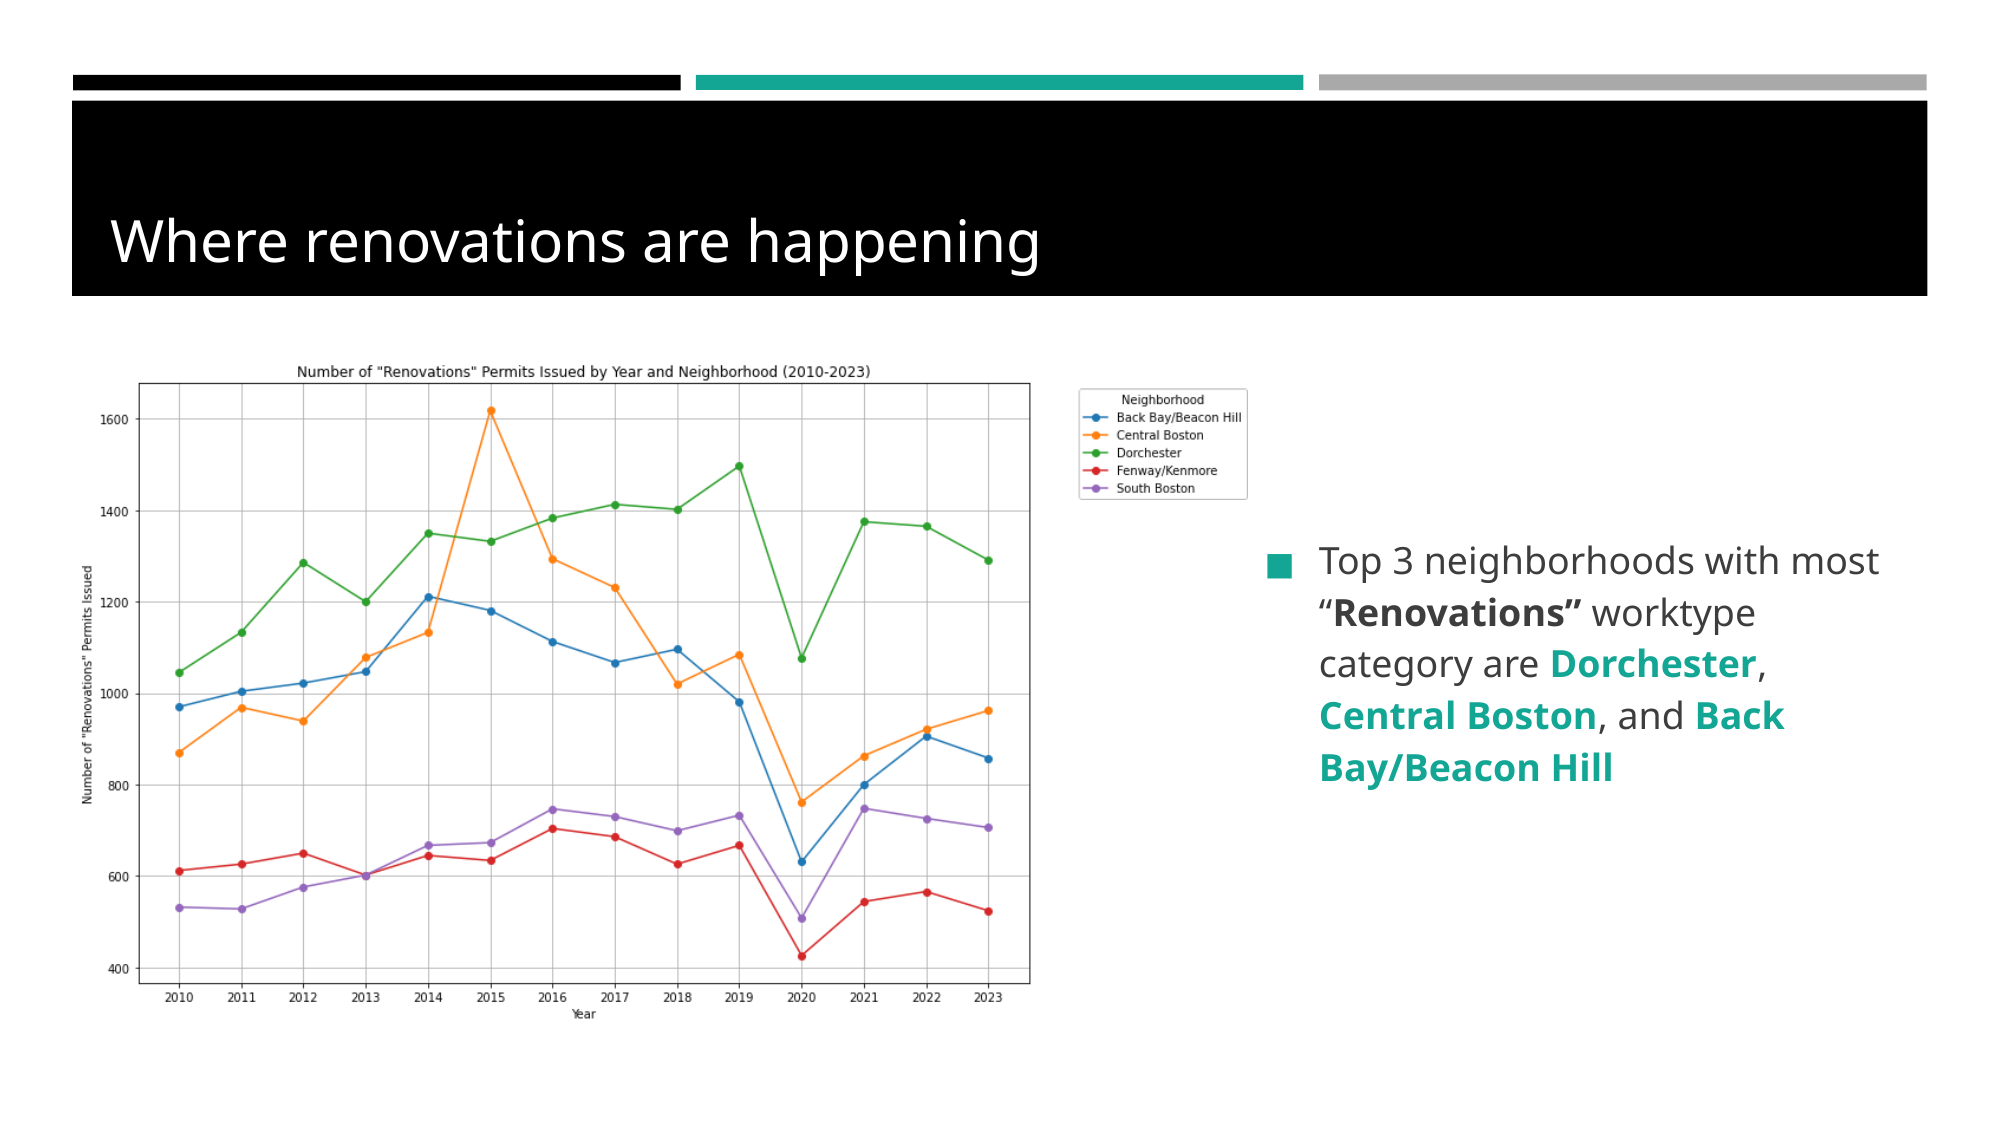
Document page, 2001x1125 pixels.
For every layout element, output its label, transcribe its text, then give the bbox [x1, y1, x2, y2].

title Where renovations are happening [95, 115, 1905, 282]
picture [75, 357, 1255, 1029]
list Top 3 neighborhoods with most “Renovations” worktype category are Dorchester, Central Boston, and Back Bay/Beacon Hill [1256, 357, 1905, 962]
